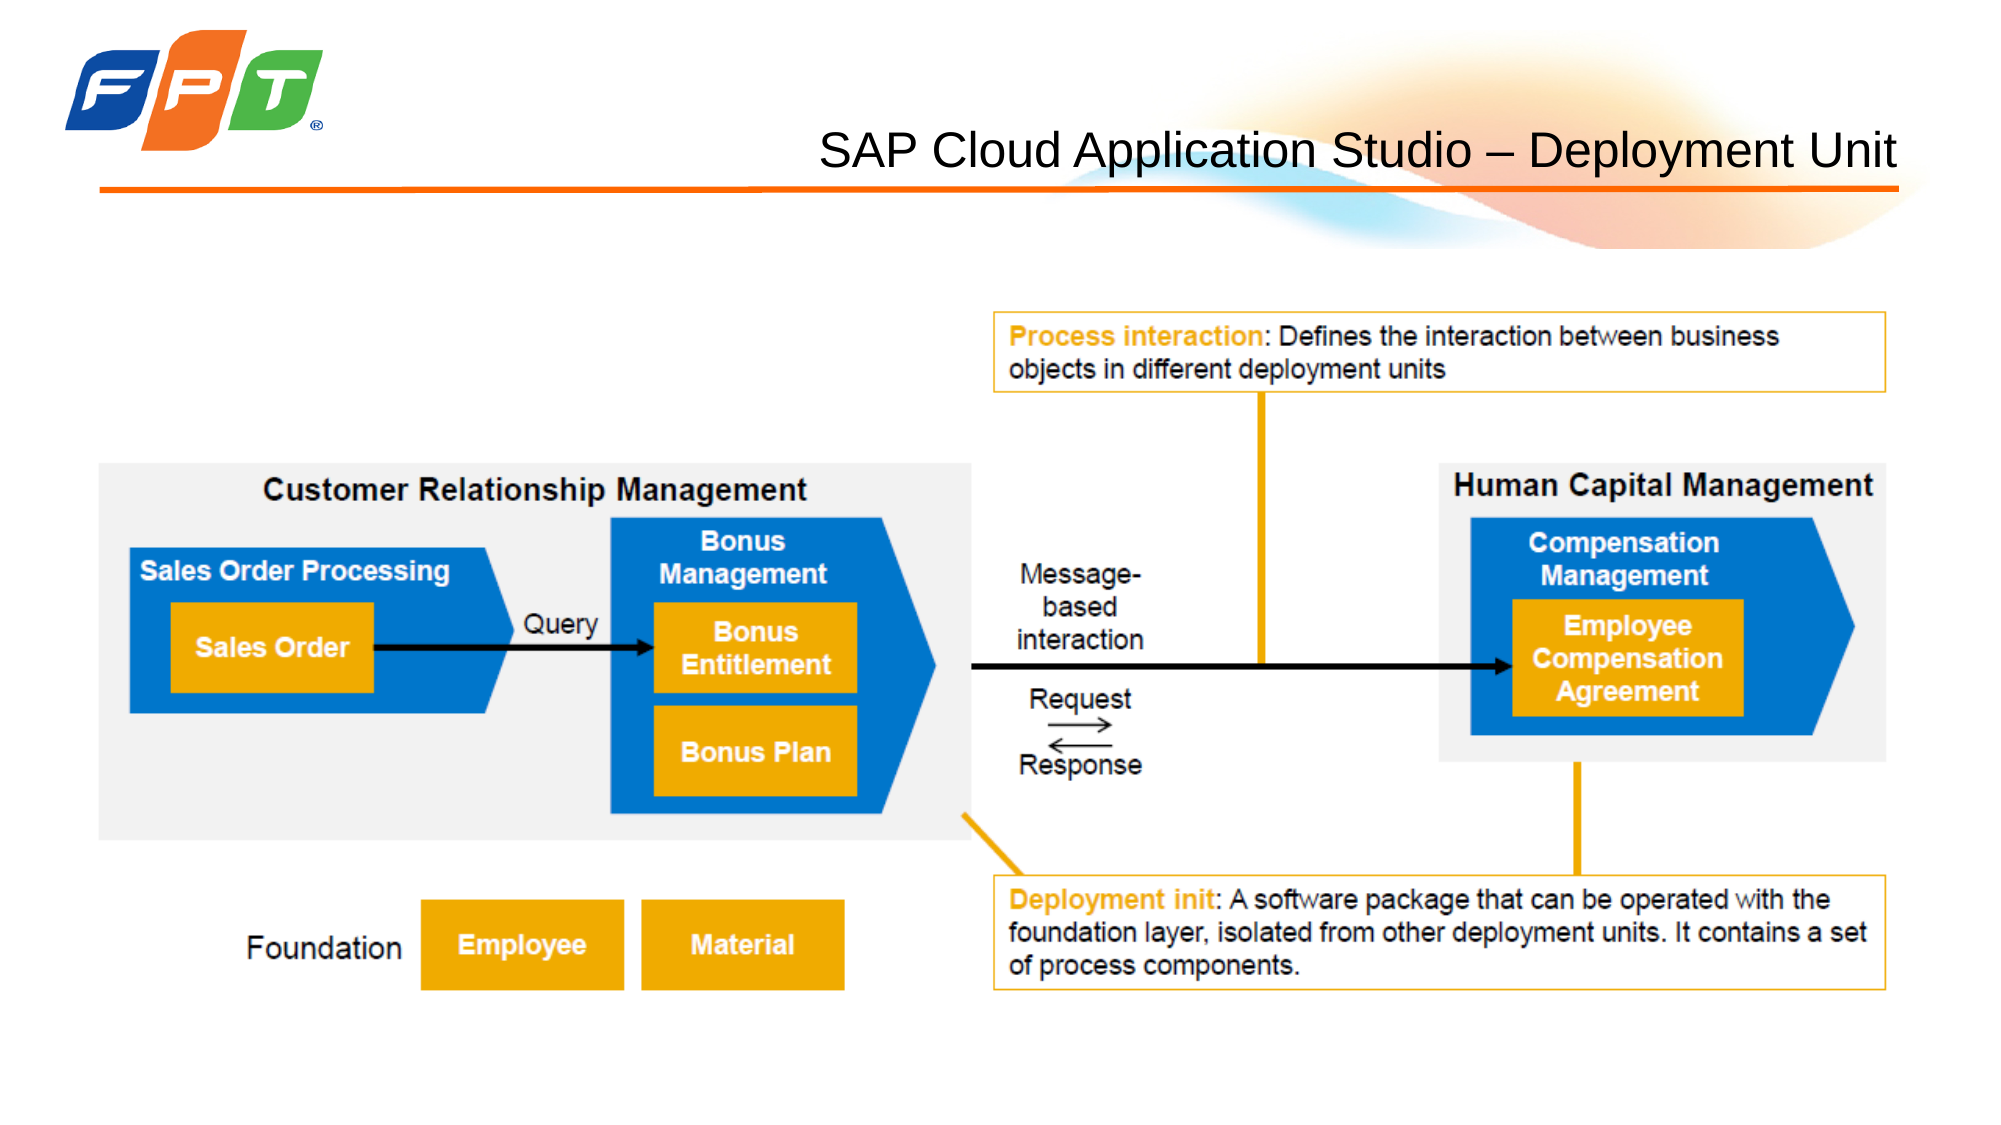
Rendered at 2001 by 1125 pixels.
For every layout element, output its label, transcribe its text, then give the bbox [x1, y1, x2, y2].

title SAP Cloud Application Studio – Deployment Unit [787, 62, 1913, 175]
picture [55, 18, 1930, 1037]
